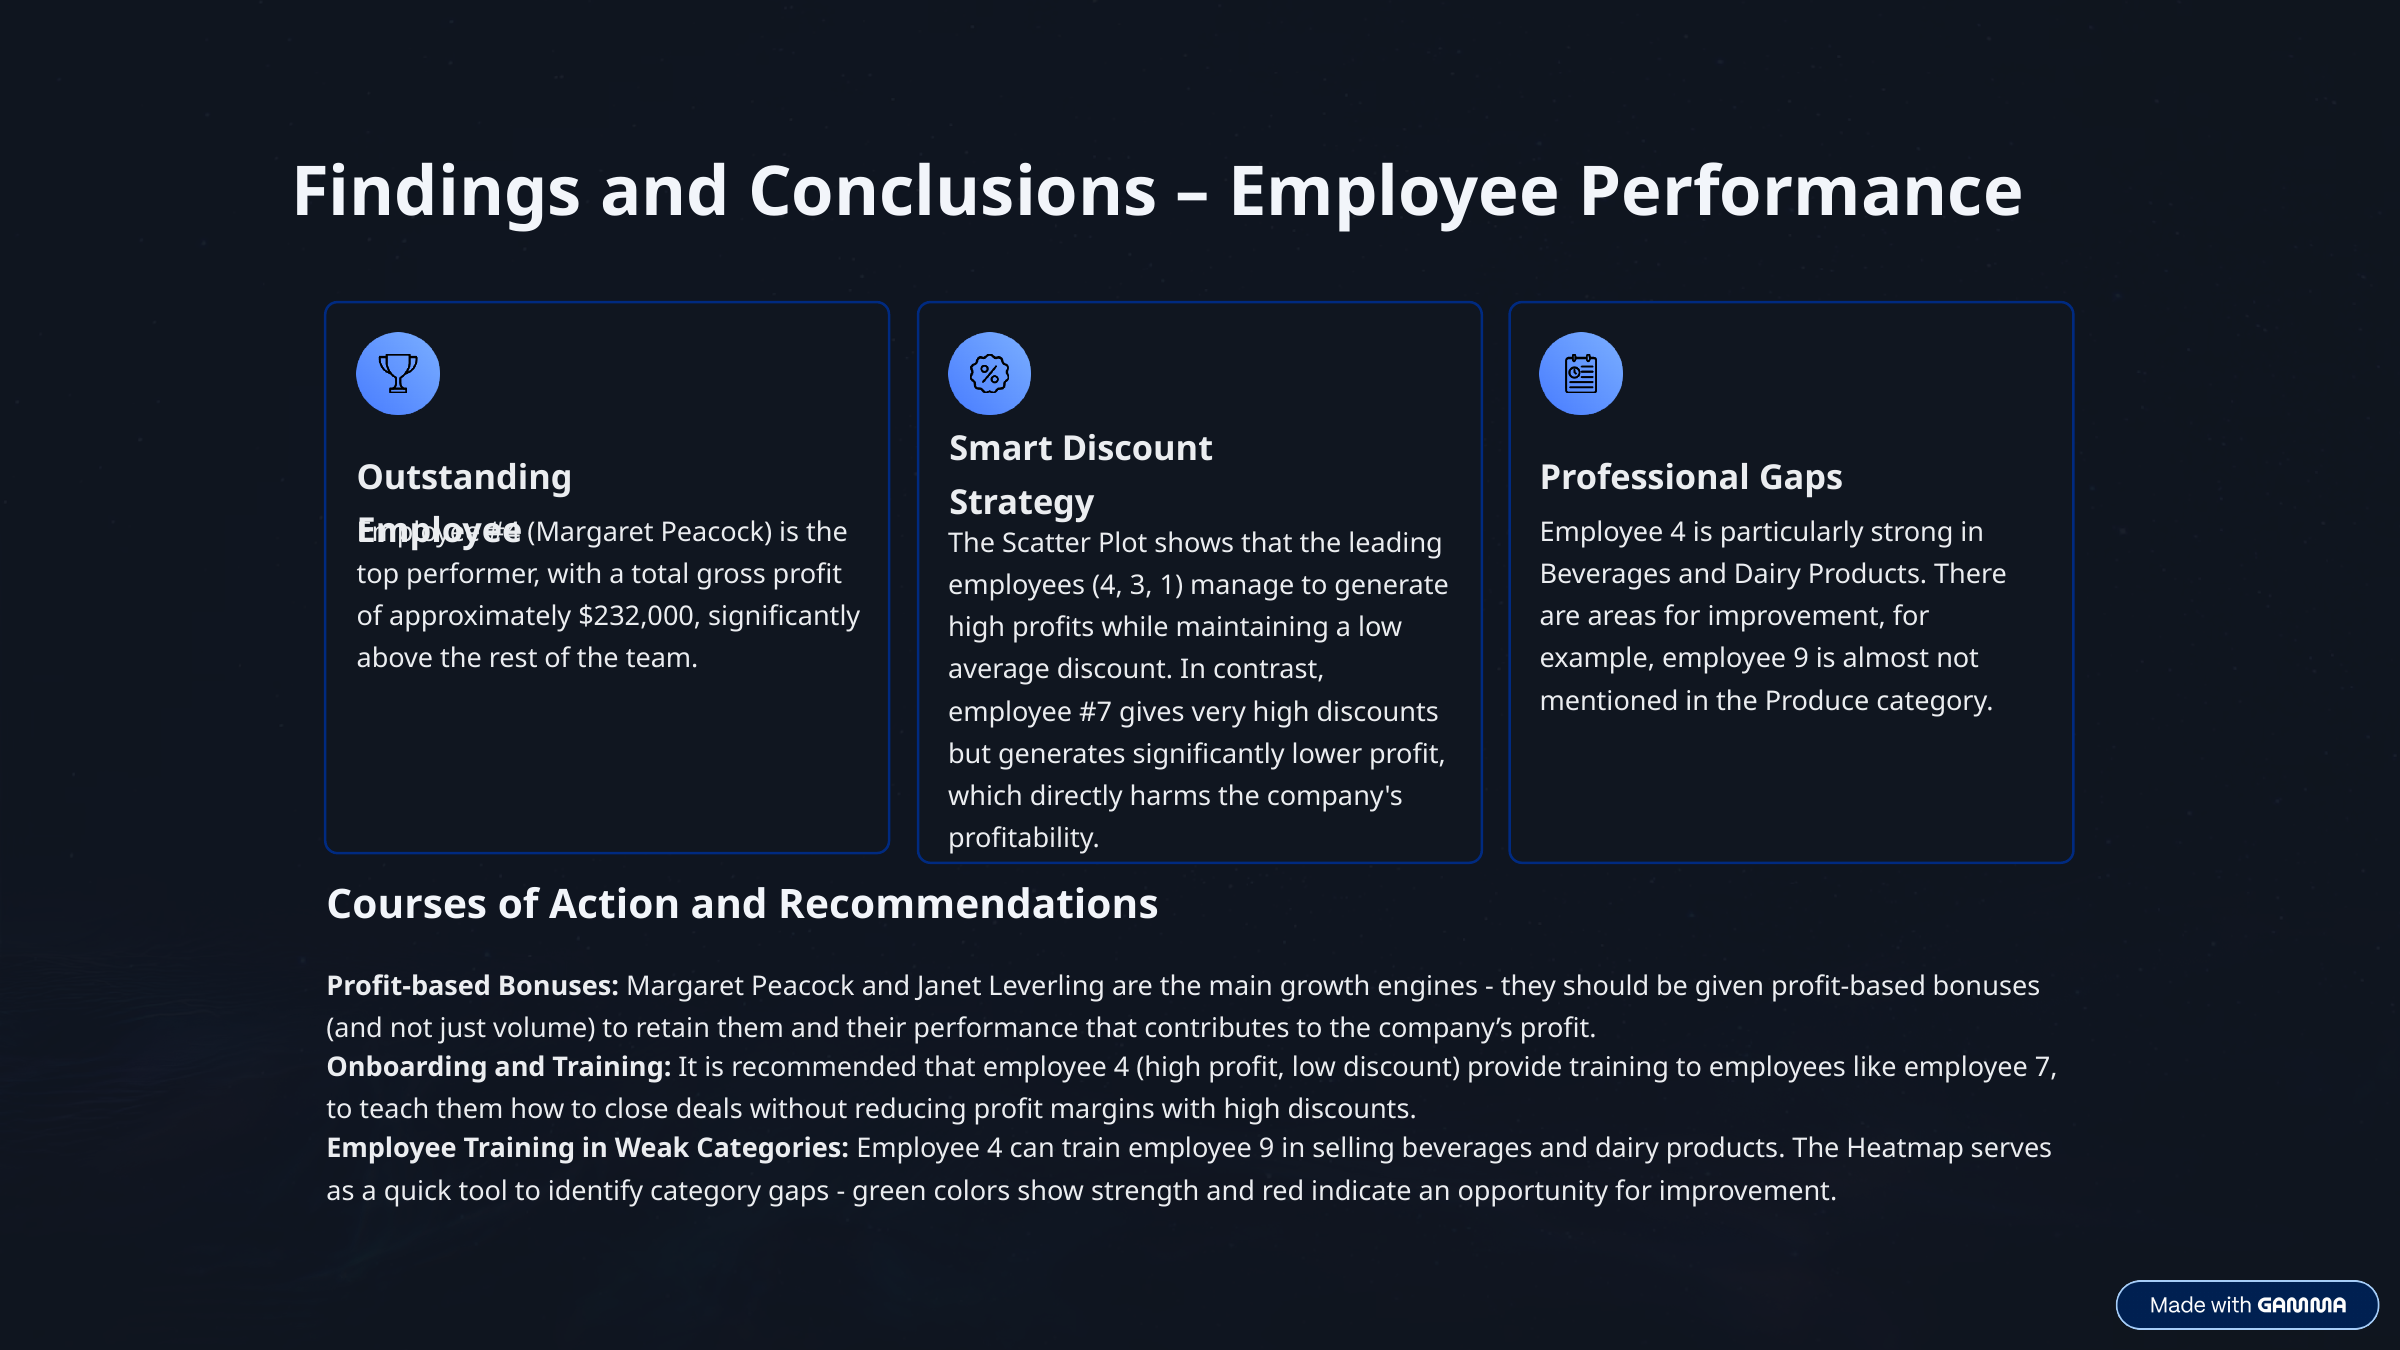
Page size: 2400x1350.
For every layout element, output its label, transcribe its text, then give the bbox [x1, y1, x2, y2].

text_box [1509, 302, 2074, 863]
text_box Findings and Conclusions – Employee Performance [291, 122, 2074, 213]
picture [1539, 331, 1623, 416]
text_box Courses of Action and Recommendations [326, 862, 1161, 917]
text_box Employee 4 is particularly strong in Beverages and Dairy Products. There are areas for improvement, for example, employee 9 is almost not mentioned in the Produce category. [1539, 504, 2044, 684]
text_box [918, 302, 1482, 863]
text_box Employee Training in Weak Categories: Employee 4 can train employee 9 in selling beverages and dairy products. The Heatmap serves as a quick tool to identify category gaps - green colors show strength and red indicate an opportunity for improvement. [326, 1120, 2074, 1193]
text_box Professional Gaps [1539, 442, 1885, 488]
text_box Onboarding and Training: It is recommended that employee 4 (high profit, low discount) provide training to employees like employee 7, to teach them how to close deals without reducing profit margins with high discounts. [326, 1039, 2074, 1112]
picture [2106, 1271, 2389, 1339]
text_box [325, 302, 890, 854]
text_box The Scatter Plot shows that the leading employees (4, 3, 1) manage to generate high profits while maintaining a low average discount. In contrast, employee #7 gives very high discounts but generates significantly lower profit, which directly harms the company's profitability. [948, 515, 1452, 803]
text_box Smart Discount Strategy [949, 414, 1368, 459]
text_box Employee #4 (Margaret Peacock) is the top performer, with a total gross profit of approximately $232,000, significantly above the rest of the team. [356, 504, 861, 648]
picture [947, 331, 1032, 416]
text_box Outstanding Employee [356, 442, 741, 488]
text_box Profit-based Bonuses: Margaret Peacock and Janet Leverling are the main growth engines - they should be given profit-based bonuses (and not just volume) to retain them and their performance that contributes to the company’s profit. [326, 958, 2074, 1030]
picture [356, 331, 440, 416]
